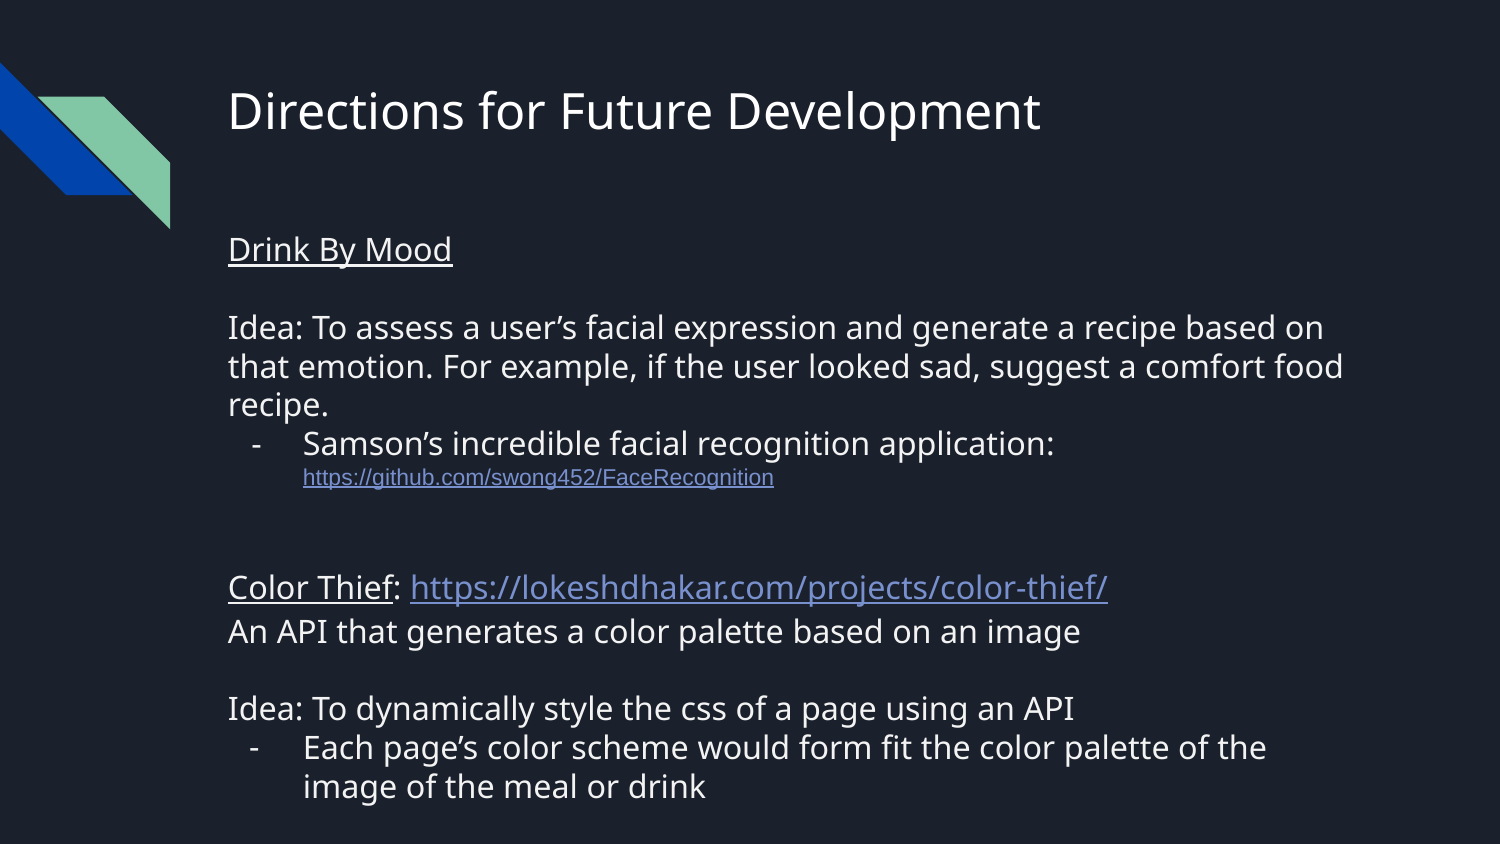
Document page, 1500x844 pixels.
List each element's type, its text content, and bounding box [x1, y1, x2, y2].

title Directions for Future Development [212, 64, 1368, 214]
list Drink By Mood Idea: To assess a user’s facial expression and generate a recipe based on that emotion. For example, if the user looked sad, suggest a comfort food recipe. Samson’s incredible facial recognition application: https://github.com/swong452/FaceRecognition Color Thief: https://lokeshdhakar.com/projects/color-thief/ An API that generates a color palette based on an image Idea: To dynamically style the css of a page using an API Each page’s color scheme would form fit the color palette of the image of the meal or drink [212, 214, 1368, 768]
